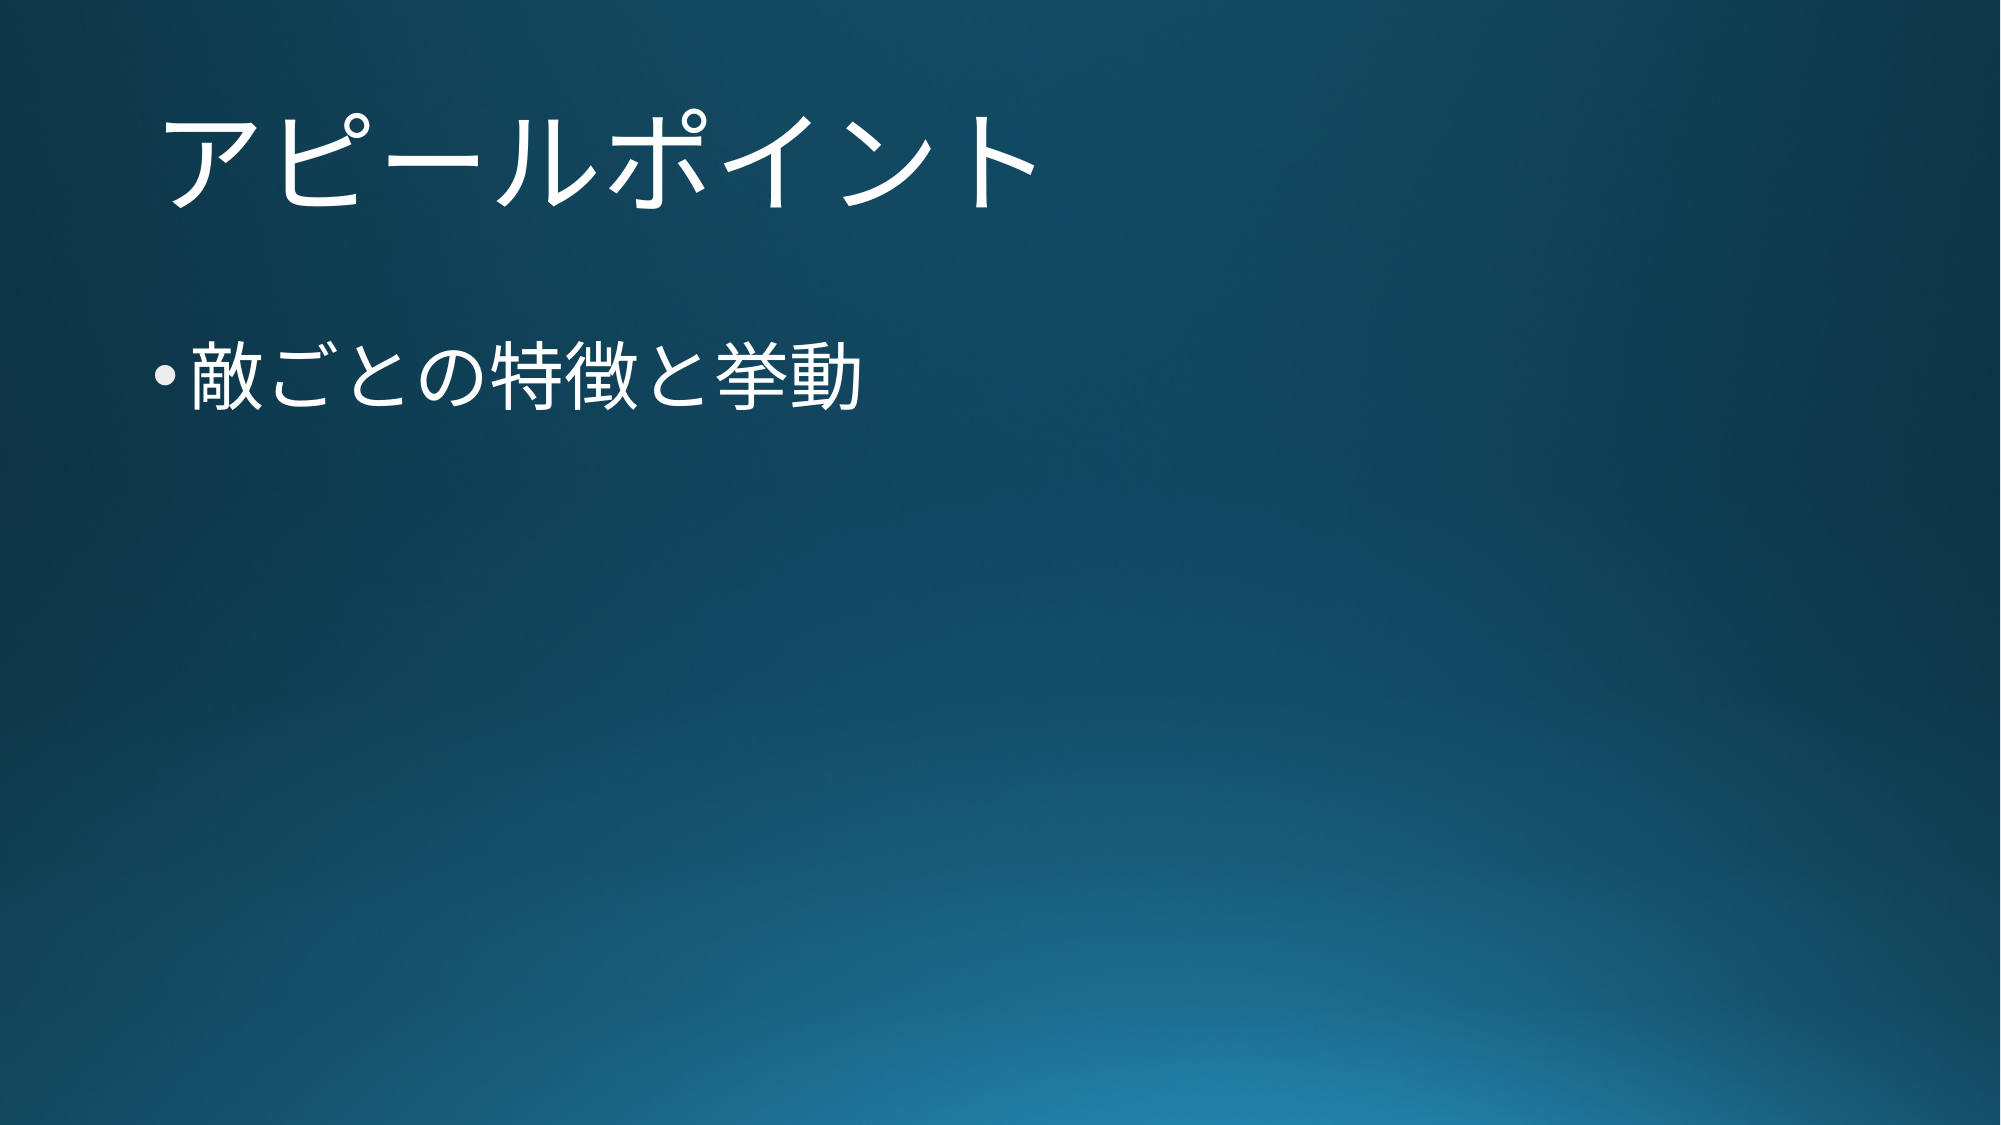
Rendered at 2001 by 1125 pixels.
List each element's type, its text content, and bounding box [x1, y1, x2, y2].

list 敵ごとの特徴と挙動 [137, 277, 1817, 1030]
picture [0, 0, 2001, 1125]
title アピールポイント [137, 59, 1863, 278]
